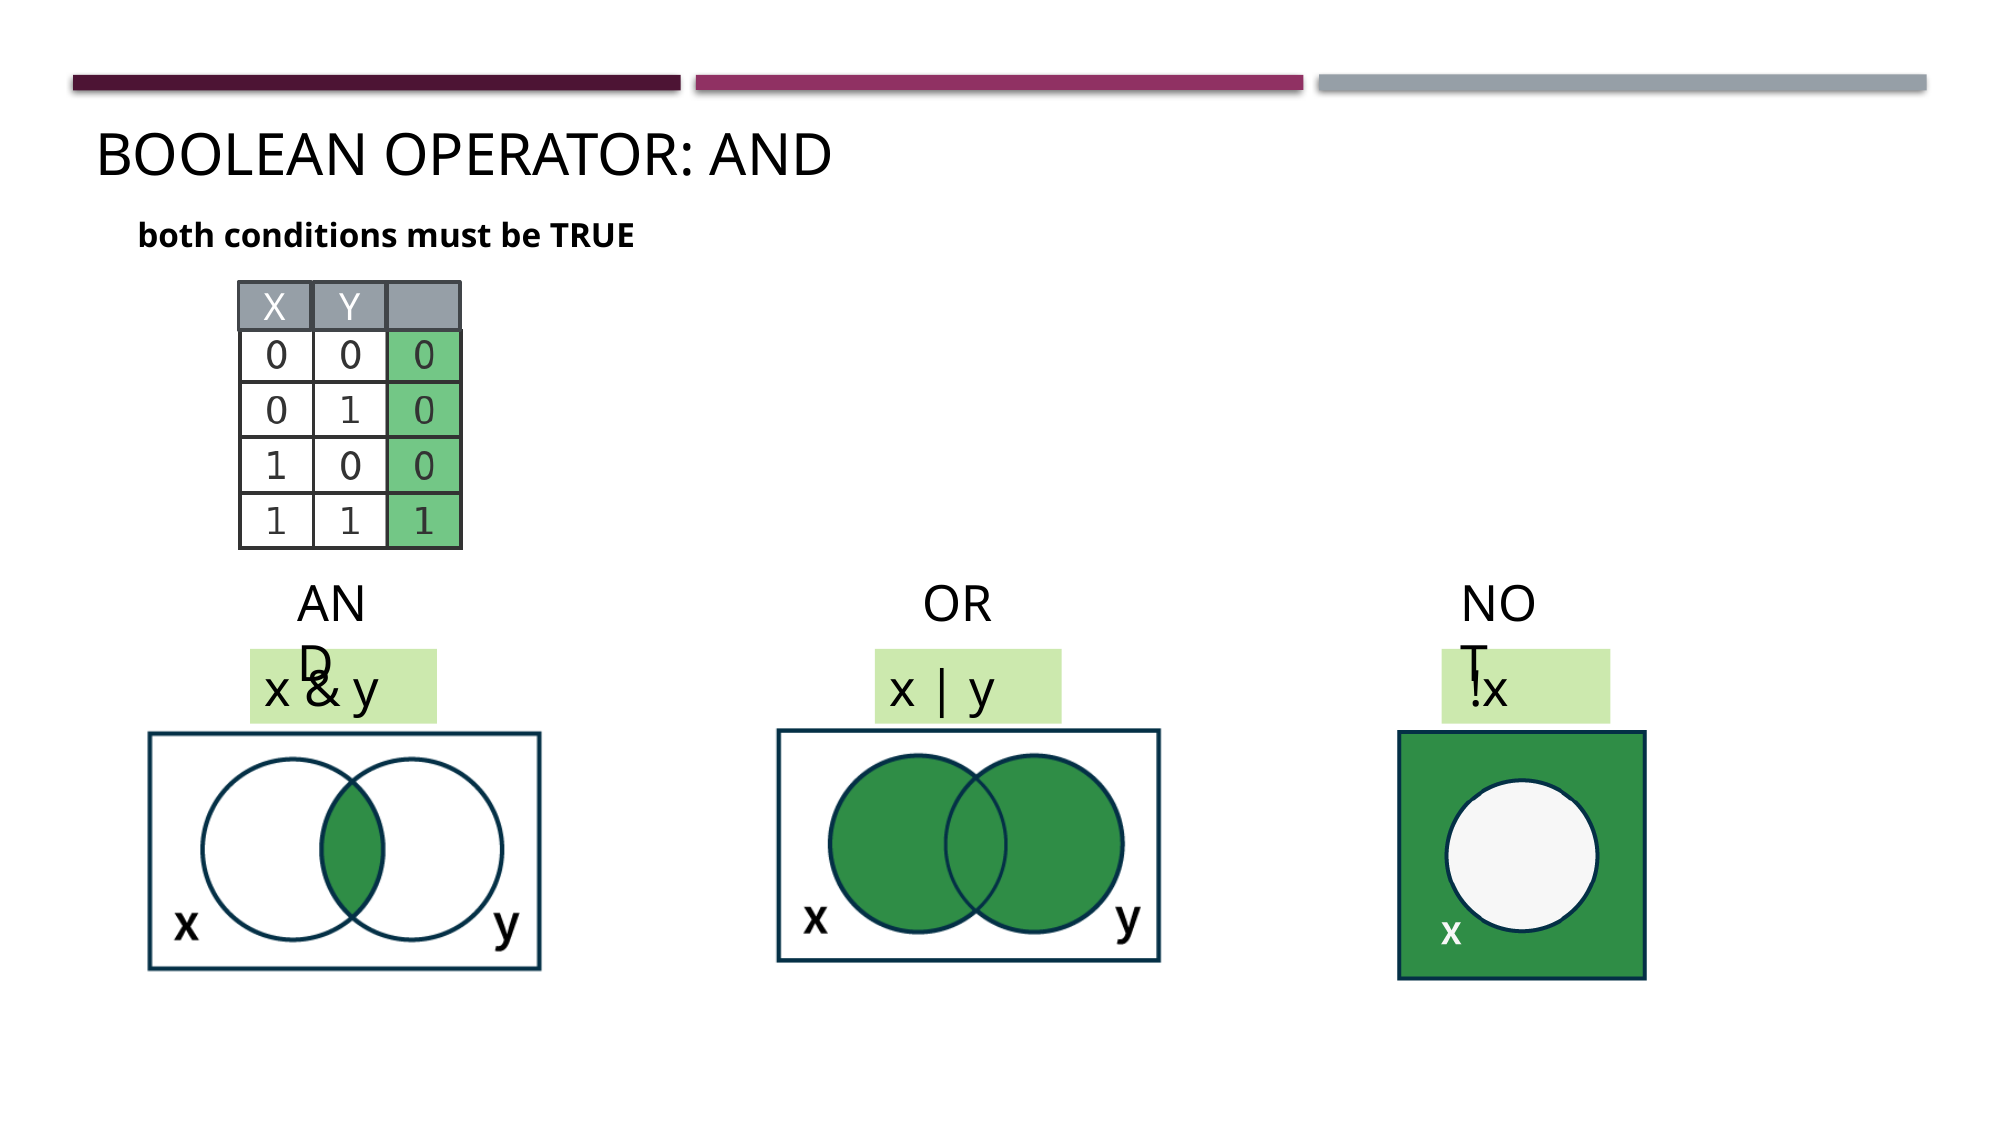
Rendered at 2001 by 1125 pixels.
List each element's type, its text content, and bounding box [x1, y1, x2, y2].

text_box NOT [1445, 563, 1567, 699]
text_box x | y [874, 648, 1062, 722]
picture [1390, 724, 1657, 988]
picture [233, 329, 466, 553]
text_box x & y [250, 648, 437, 722]
picture [140, 724, 547, 975]
picture [773, 724, 1164, 975]
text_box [237, 281, 461, 331]
text_box both conditions must be TRUE [122, 206, 652, 262]
text_box OR [907, 563, 1029, 639]
title Boolean operator: AND [80, 0, 1890, 196]
text_box AND [282, 563, 404, 699]
text_box !x [1441, 648, 1611, 722]
